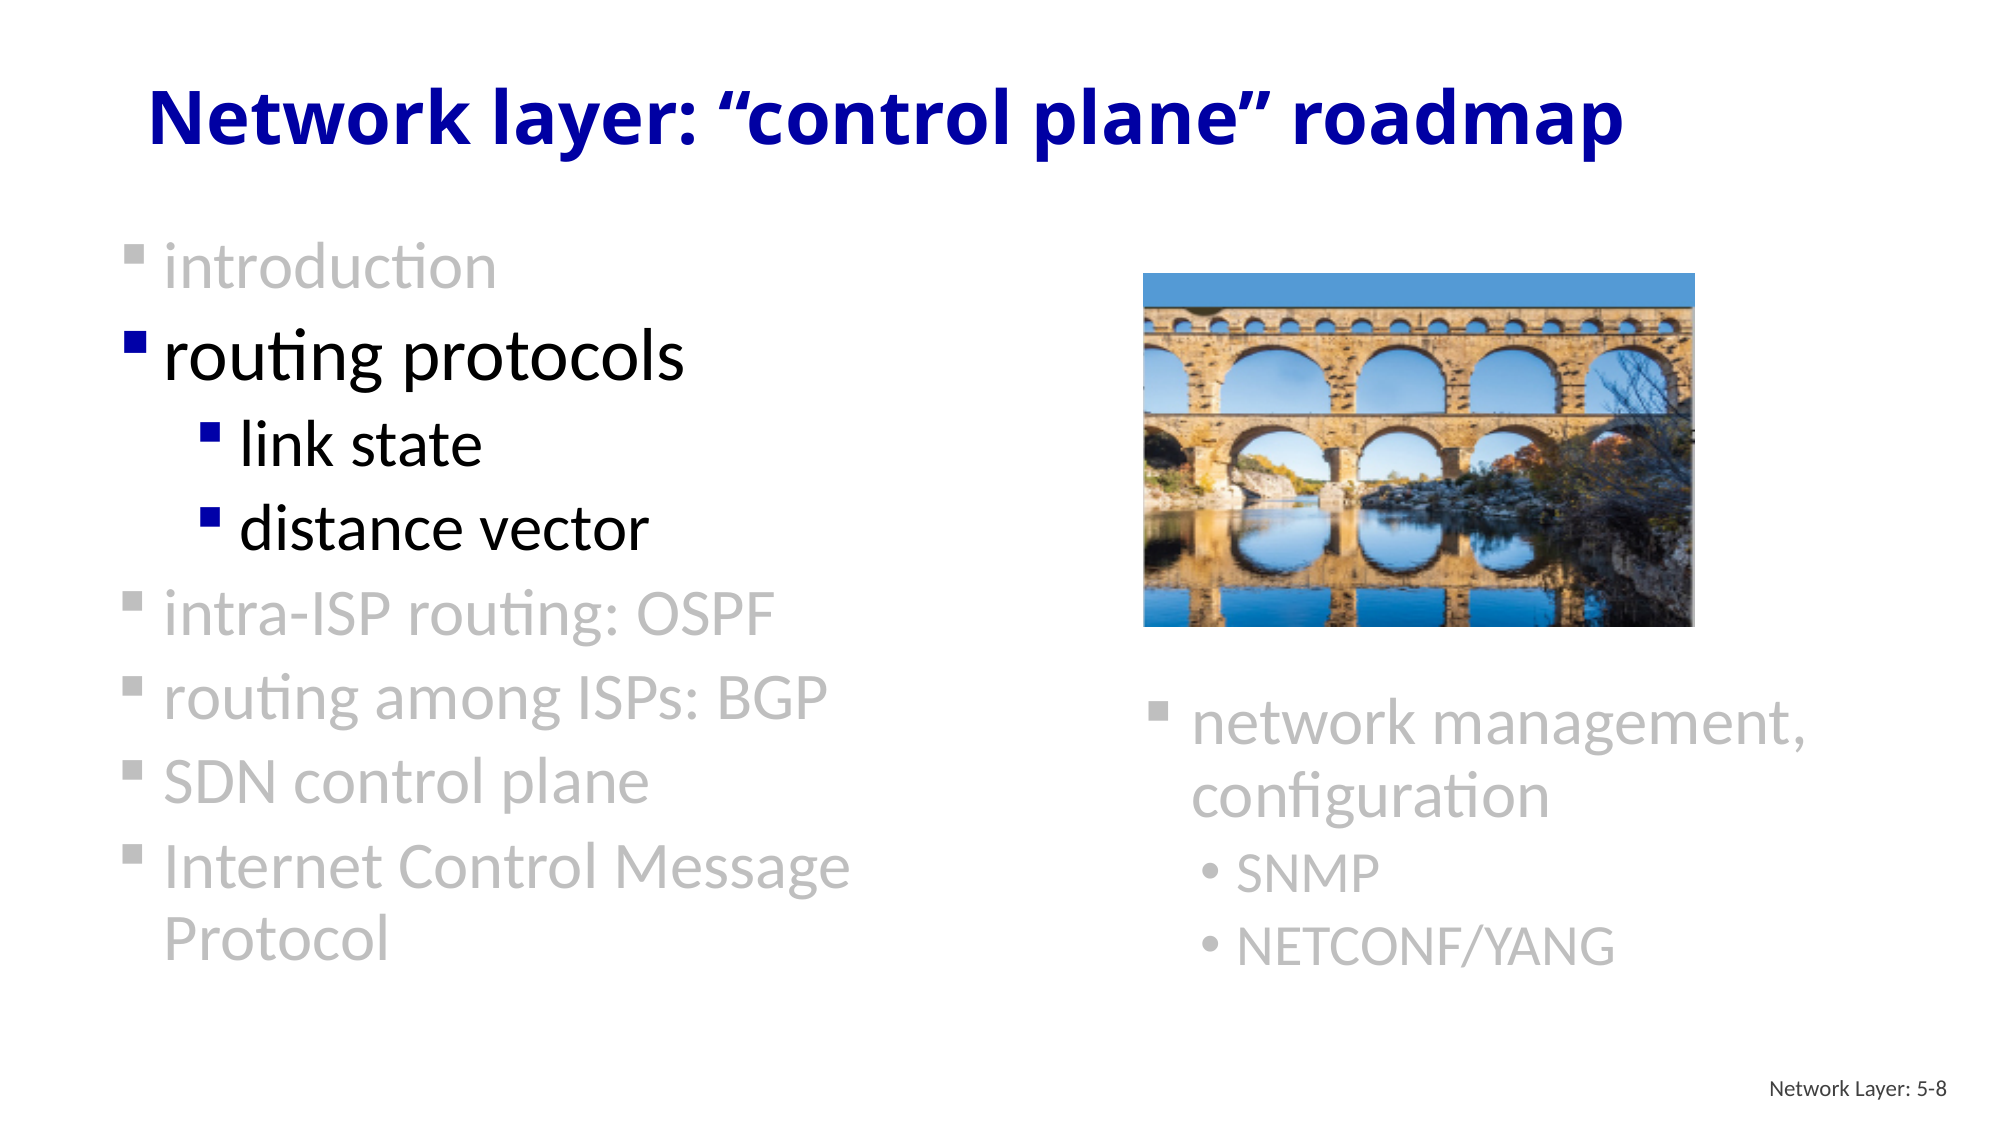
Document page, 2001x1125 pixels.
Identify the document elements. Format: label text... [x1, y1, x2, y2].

text_box network management, configuration SNMP NETCONF/YANG [1109, 679, 1941, 998]
picture [1143, 273, 1695, 627]
slide_number Network Layer: 5-8 [1512, 1056, 1963, 1117]
text_box introduction routing protocols link state distance vector intra-ISP routing: OSPF routing among ISPs: BGP SDN control plane Internet Control Message Protocol [102, 223, 1017, 1050]
title Network layer: “control plane” roadmap [131, 47, 1856, 195]
